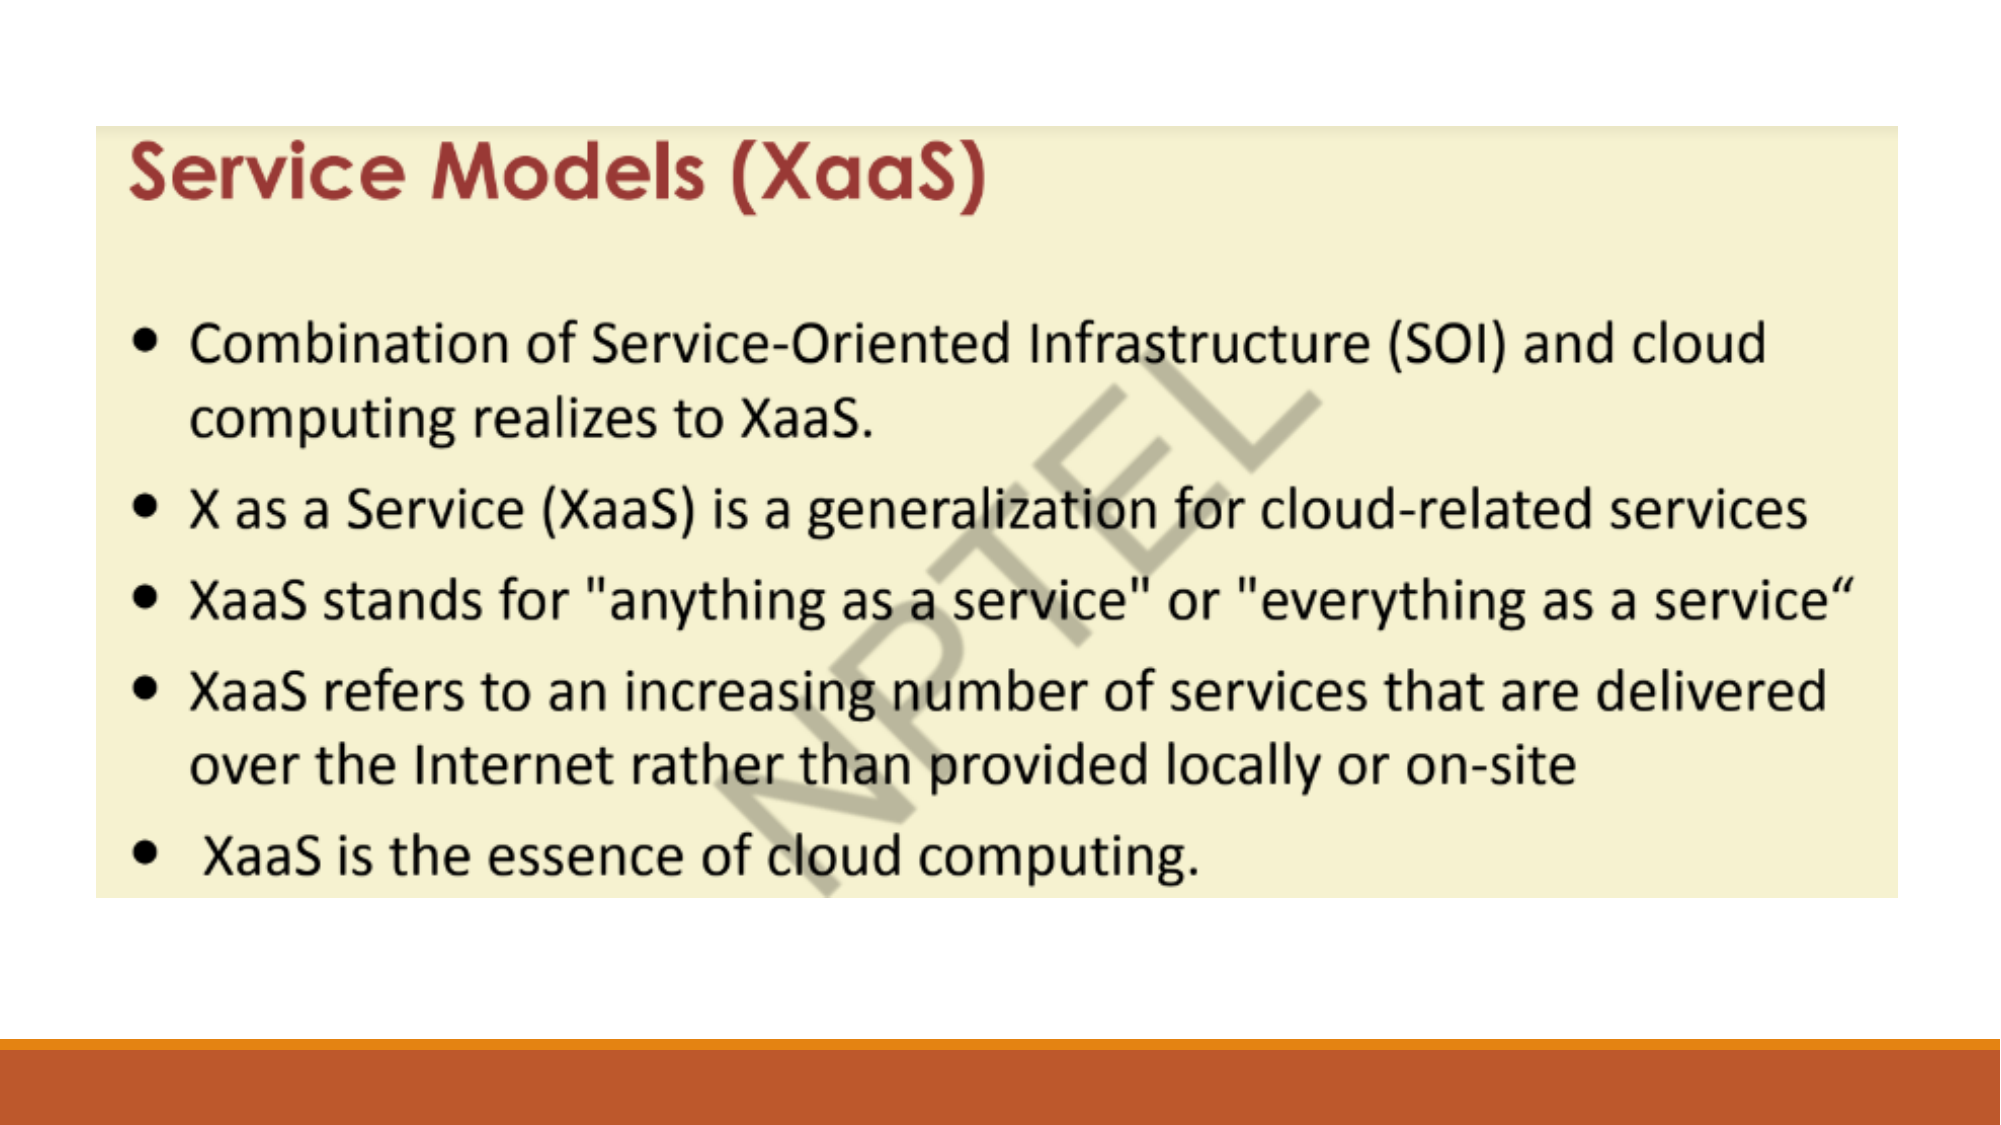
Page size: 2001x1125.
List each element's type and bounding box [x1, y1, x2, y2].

list [96, 126, 1898, 899]
